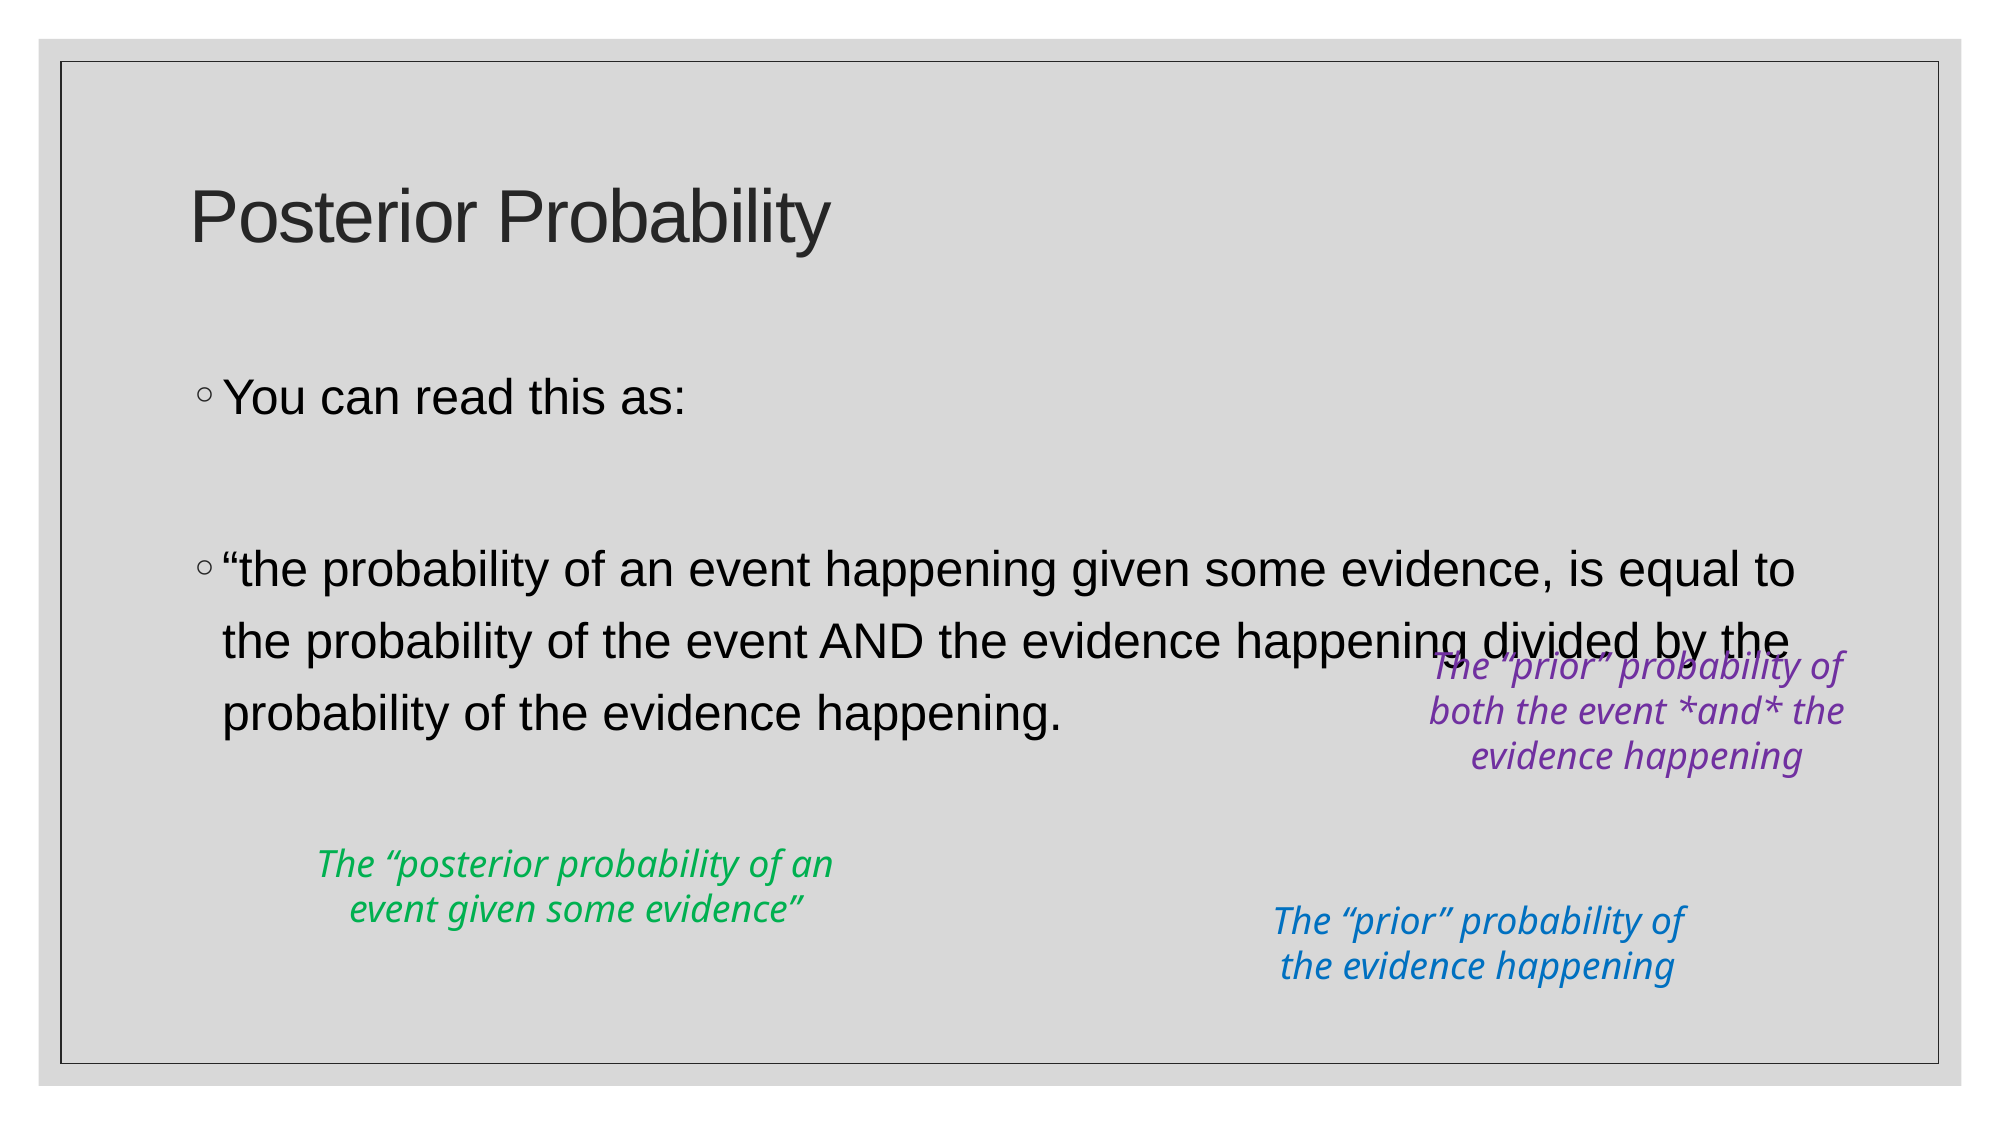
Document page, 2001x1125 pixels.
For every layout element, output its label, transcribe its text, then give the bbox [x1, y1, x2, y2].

text_box The “prior” probability of both the event *and* the evidence happening [1401, 634, 1873, 785]
text_box The “posterior probability of an event given some evidence” [295, 832, 856, 938]
text_box The “prior” probability of the evidence happening [1242, 889, 1714, 995]
title Posterior Probability [174, 105, 1825, 331]
